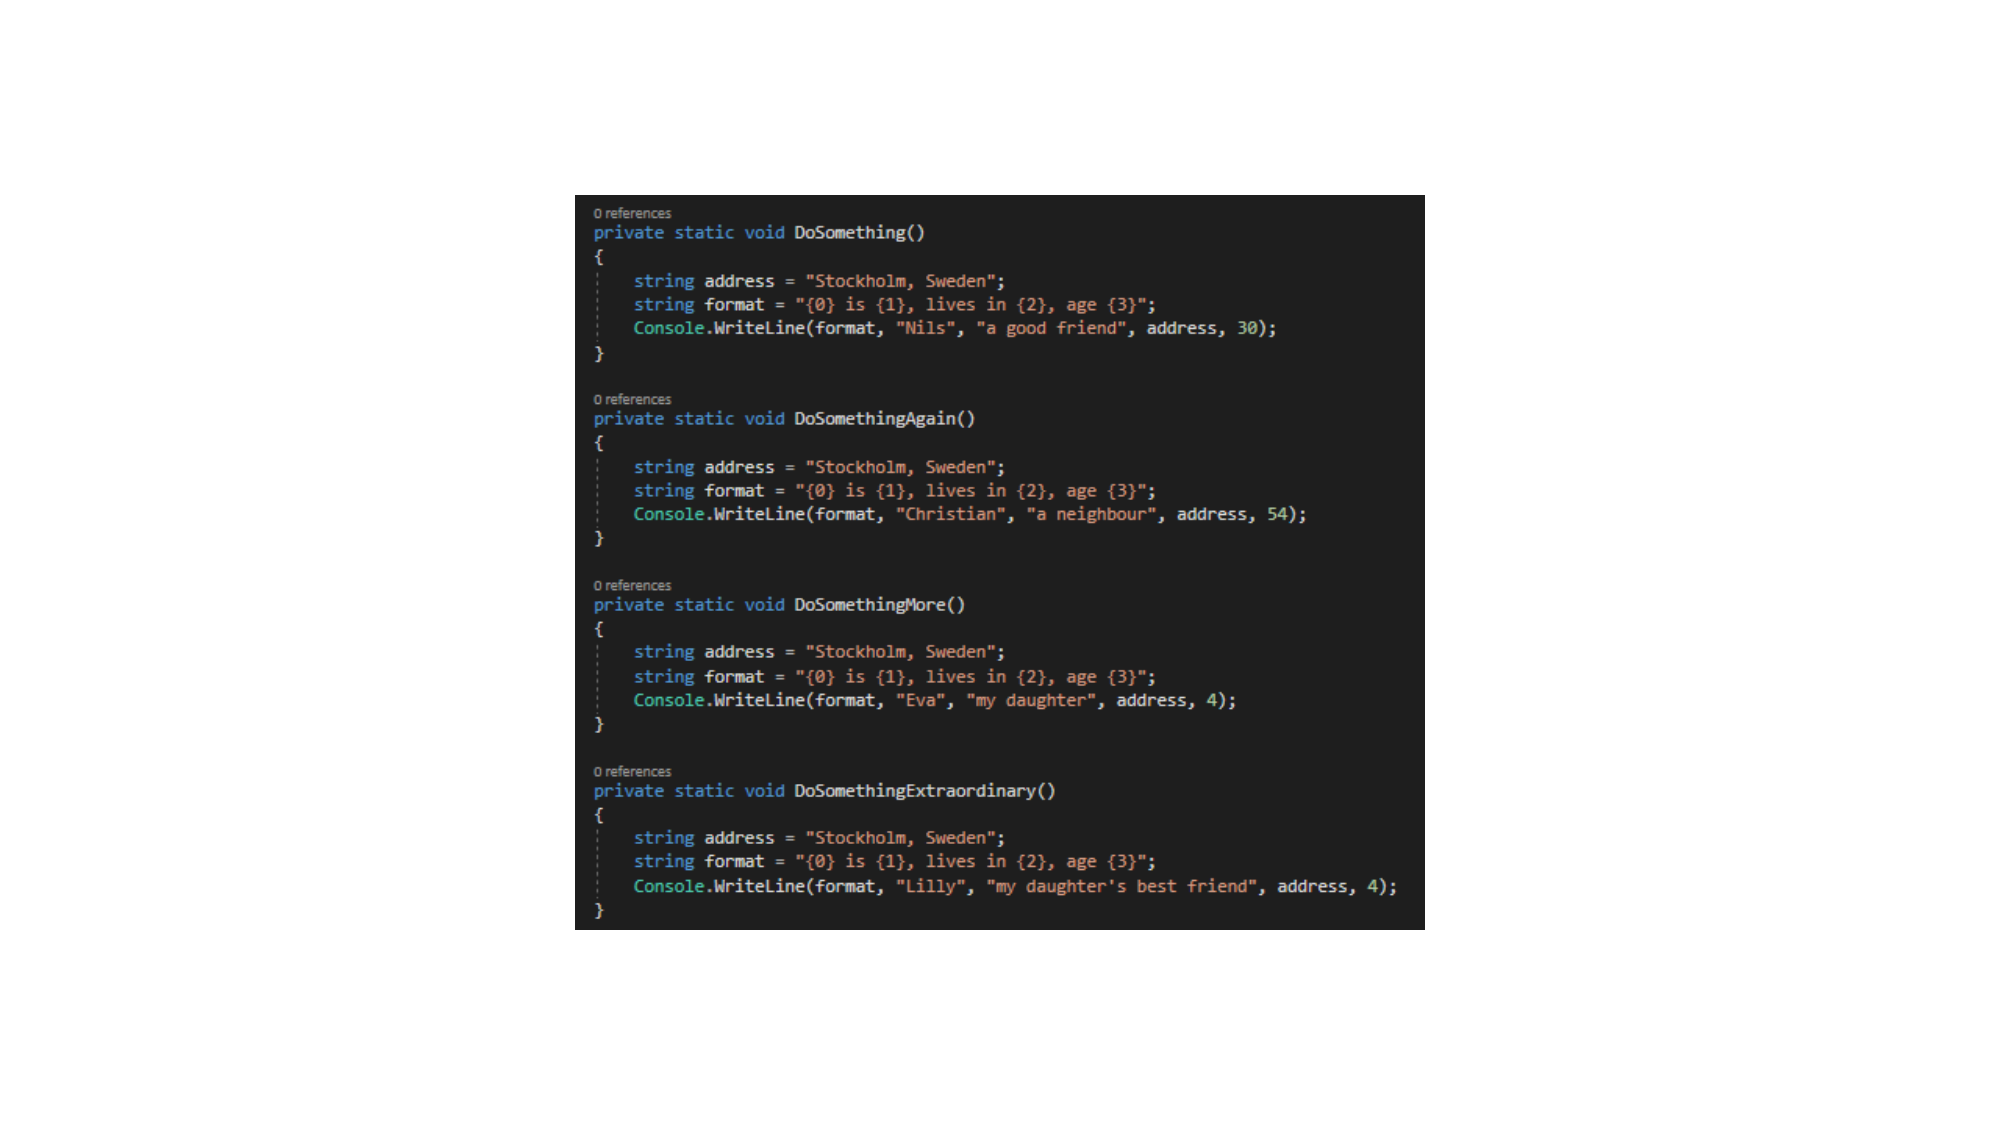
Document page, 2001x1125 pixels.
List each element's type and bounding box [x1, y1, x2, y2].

picture [574, 195, 1425, 930]
